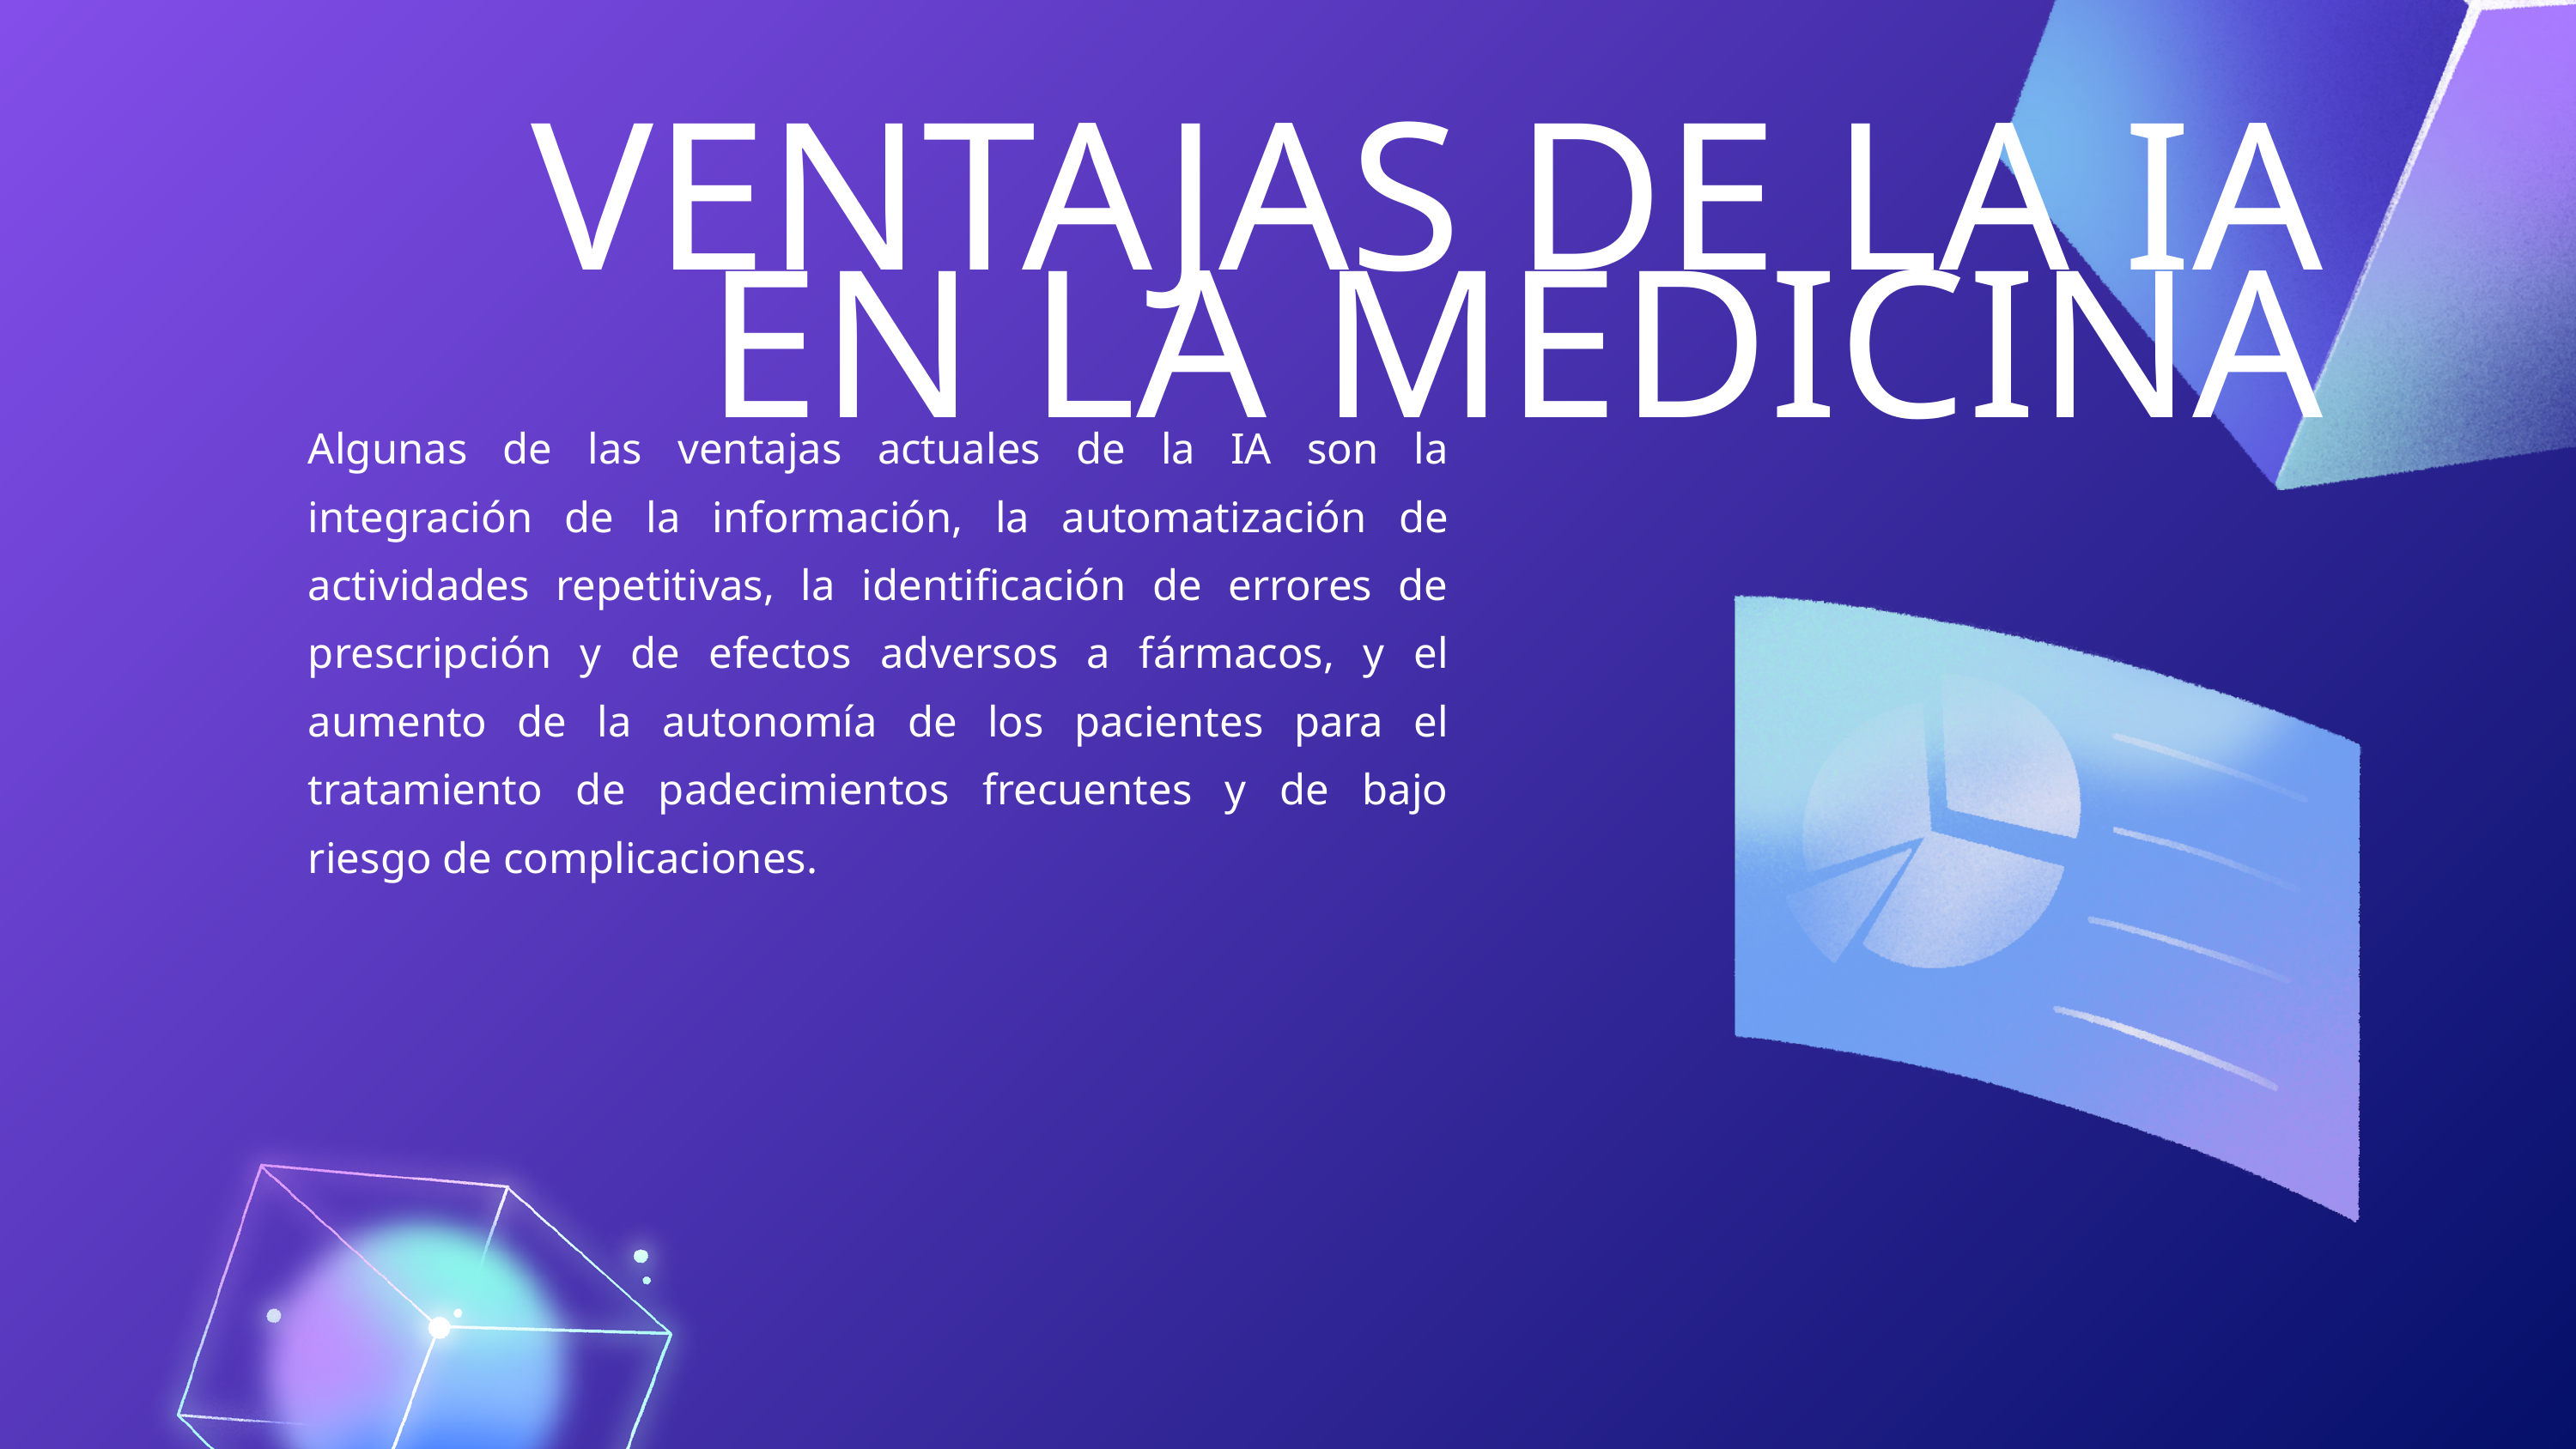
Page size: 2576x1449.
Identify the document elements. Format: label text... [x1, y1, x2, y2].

text_box VENTAJAS DE LA IA EN LA MEDICINA [253, 163, 2323, 458]
text_box [1990, 0, 2576, 490]
text_box Algunas de las ventajas actuales de la IA son la integración de la información, la automatización de actividades repetitivas, la identificación de errores de prescripción y de efectos adversos a fármacos, y el aumento de la autonomía de los pacientes para el tratamiento de padecimientos frecuentes y de bajo riesgo de complicaciones. [307, 404, 1450, 882]
text_box [144, 1129, 704, 1449]
text_box [1734, 593, 2366, 1222]
